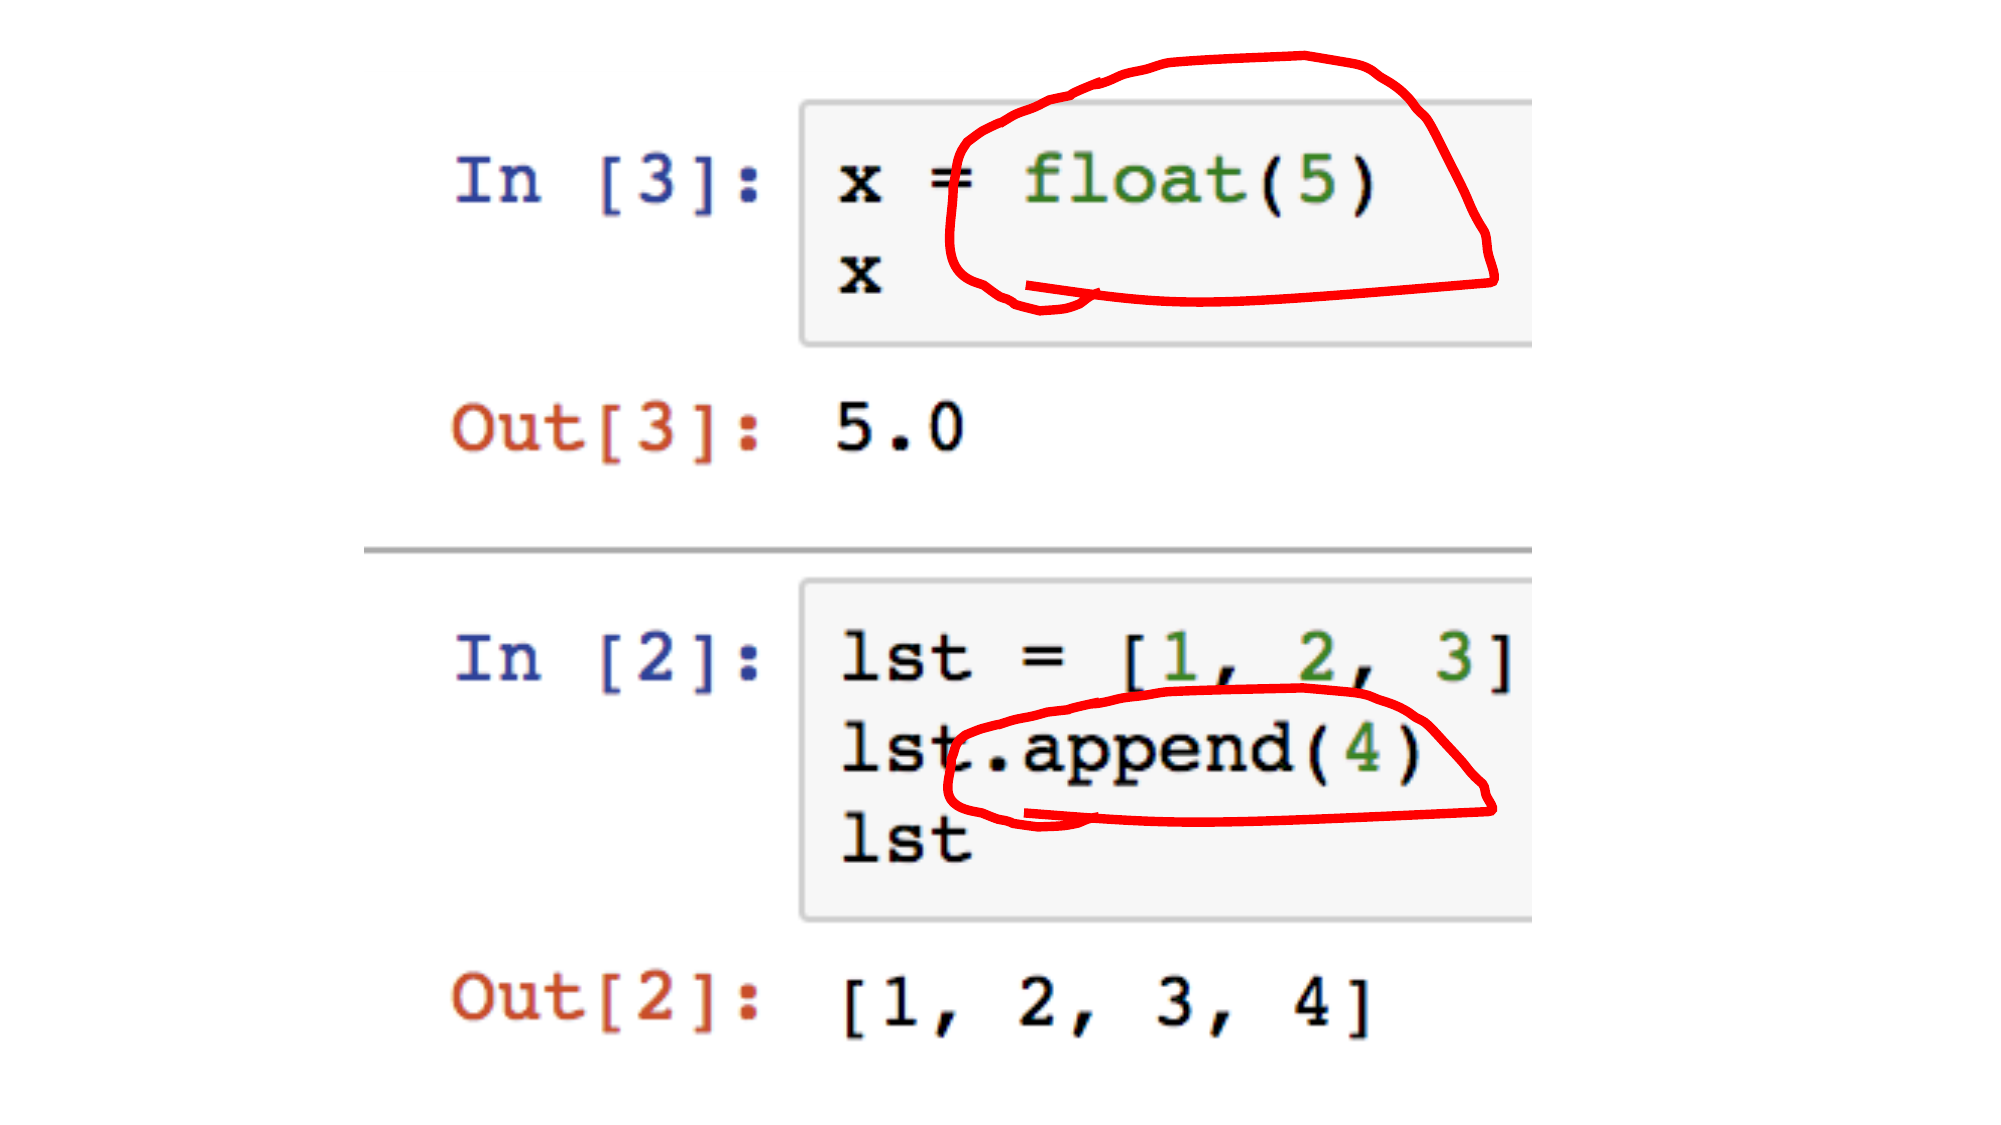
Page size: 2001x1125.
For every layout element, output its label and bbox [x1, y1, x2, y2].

picture [364, 70, 1532, 1099]
text_box [1137, 54, 1374, 70]
